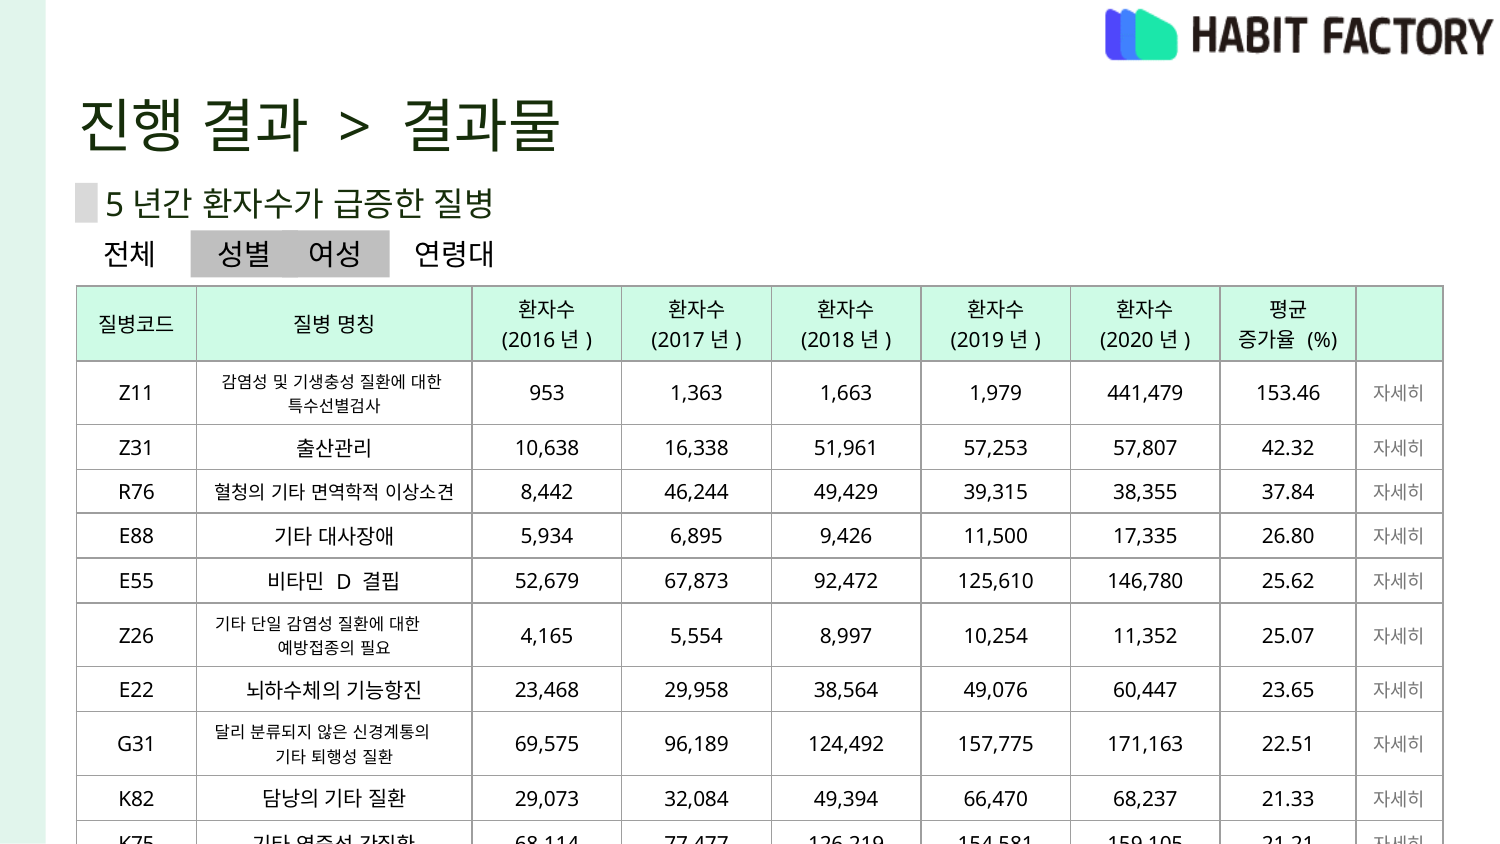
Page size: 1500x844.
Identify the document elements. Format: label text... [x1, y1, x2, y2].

table_cell 21.21 [1221, 821, 1355, 844]
table_cell G31 [77, 712, 196, 775]
table_cell 뇌하수체의 기능항진 [197, 667, 471, 711]
table_cell 77,477 [622, 821, 771, 844]
table_cell E22 [77, 667, 196, 711]
table_cell K82 [77, 776, 196, 820]
text_box 전체 [74, 240, 186, 279]
table_cell 21.33 [1221, 776, 1355, 820]
table_cell 자세히 [1357, 559, 1442, 602]
table_cell 49,076 [922, 667, 1070, 711]
table_cell E55 [77, 559, 196, 602]
table_cell 자세히 [1357, 667, 1442, 711]
table_cell 자세히 [1357, 821, 1442, 844]
table_header 평균 증가율 (%) [1221, 287, 1355, 360]
table_cell 68,114 [473, 821, 621, 844]
table_cell 11,352 [1071, 604, 1219, 666]
table_cell 46,244 [622, 470, 771, 512]
table_cell 1,663 [772, 362, 920, 424]
table_header 환자수 (2018년) [772, 287, 920, 360]
table_cell 자세히 [1357, 362, 1442, 424]
table_cell 953 [473, 362, 621, 424]
table_cell 49,429 [772, 470, 920, 512]
table_cell 4,165 [473, 604, 621, 666]
table_cell 기타 대사장애 [197, 514, 471, 557]
table_cell 154,581 [922, 821, 1070, 844]
table_cell 49,394 [772, 776, 920, 820]
table_cell 기타 염증성 간질환 [197, 821, 471, 844]
table_cell 자세히 [1357, 470, 1442, 512]
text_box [74, 174, 692, 232]
table_cell 22.51 [1221, 712, 1355, 775]
table_cell 17,335 [1071, 514, 1219, 557]
table_header 환자수 (2020년) [1071, 287, 1219, 360]
table_cell 51,961 [772, 425, 920, 469]
table_cell 16,338 [622, 425, 771, 469]
table_cell 146,780 [1071, 559, 1219, 602]
table_cell 혈청의 기타 면역학적 이상소견 [197, 470, 471, 512]
table_cell 157,775 [922, 712, 1070, 775]
table_cell 1,363 [622, 362, 771, 424]
table_cell 9,426 [772, 514, 920, 557]
table_cell 38,564 [772, 667, 920, 711]
table_cell 1,979 [922, 362, 1070, 424]
table_cell 기타 단일 감염성 질환에 대한 예방접종의 필요 [197, 604, 471, 666]
table_cell 11,500 [922, 514, 1070, 557]
table_cell 38,355 [1071, 470, 1219, 512]
table_cell 출산관리 [197, 425, 471, 469]
table_cell 5,934 [473, 514, 621, 557]
table_cell 153.46 [1221, 362, 1355, 424]
text_box 연령대 [393, 241, 518, 279]
table_cell 자세히 [1357, 712, 1442, 775]
table_header 질병코드 [77, 287, 196, 360]
table_cell 자세히 [1357, 425, 1442, 469]
table_cell 60,447 [1071, 667, 1219, 711]
table_cell 37.84 [1221, 470, 1355, 512]
picture [1098, 0, 1500, 69]
table_cell 29,073 [473, 776, 621, 820]
table_cell Z11 [77, 362, 196, 424]
table_header 질병 명칭 [197, 287, 471, 360]
table_cell 32,084 [622, 776, 771, 820]
table_cell 69,575 [473, 712, 621, 775]
table_header 환자수 (2017년) [622, 287, 771, 360]
table_cell 25.62 [1221, 559, 1355, 602]
table_cell 8,442 [473, 470, 621, 512]
table_cell 66,470 [922, 776, 1070, 820]
table_cell 자세히 [1357, 604, 1442, 666]
table_cell Z26 [77, 604, 196, 666]
table_cell R76 [77, 470, 196, 512]
table_cell 171,163 [1071, 712, 1219, 775]
table_cell 자세히 [1357, 514, 1442, 557]
table_cell 92,472 [772, 559, 920, 602]
table_cell 담낭의 기타 질환 [197, 776, 471, 820]
table_cell 57,253 [922, 425, 1070, 469]
table_cell 5,554 [622, 604, 771, 666]
table_cell 29,958 [622, 667, 771, 711]
table_cell 감염성 및 기생충성 질환에 대한 특수선별검사 [197, 362, 471, 424]
table_header [1357, 287, 1442, 360]
table_cell 39,315 [922, 470, 1070, 512]
table_cell 67,873 [622, 559, 771, 602]
table_cell 441,479 [1071, 362, 1219, 424]
table_cell Z31 [77, 425, 196, 469]
title 진행 결과 > 결과물 [63, 68, 1259, 181]
table_cell 42.32 [1221, 425, 1355, 469]
table_cell 125,610 [922, 559, 1070, 602]
table_cell 26.80 [1221, 514, 1355, 557]
table_cell 비타민 D 결핍 [197, 559, 471, 602]
table_cell 57,807 [1071, 425, 1219, 469]
table_cell 124,492 [772, 712, 920, 775]
table_header 환자수 (2016년) [473, 287, 621, 360]
table_cell 10,638 [473, 425, 621, 469]
table_cell K75 [77, 821, 196, 844]
table_cell 159,105 [1071, 821, 1219, 844]
table_cell 8,997 [772, 604, 920, 666]
table_cell 자세히 [1357, 776, 1442, 820]
table_cell 23,468 [473, 667, 621, 711]
table_cell 68,237 [1071, 776, 1219, 820]
table_cell 6,895 [622, 514, 771, 557]
table_cell 96,189 [622, 712, 771, 775]
table_cell 달리 분류되지 않은 신경계통의 기타 퇴행성 질환 [197, 712, 471, 775]
table_cell 10,254 [922, 604, 1070, 666]
table_header 환자수 (2019년) [922, 287, 1070, 360]
table_cell 126,219 [772, 821, 920, 844]
table_cell 23.65 [1221, 667, 1355, 711]
table_cell 52,679 [473, 559, 621, 602]
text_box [190, 230, 390, 278]
table_cell E88 [77, 514, 196, 557]
table_cell 25.07 [1221, 604, 1355, 666]
